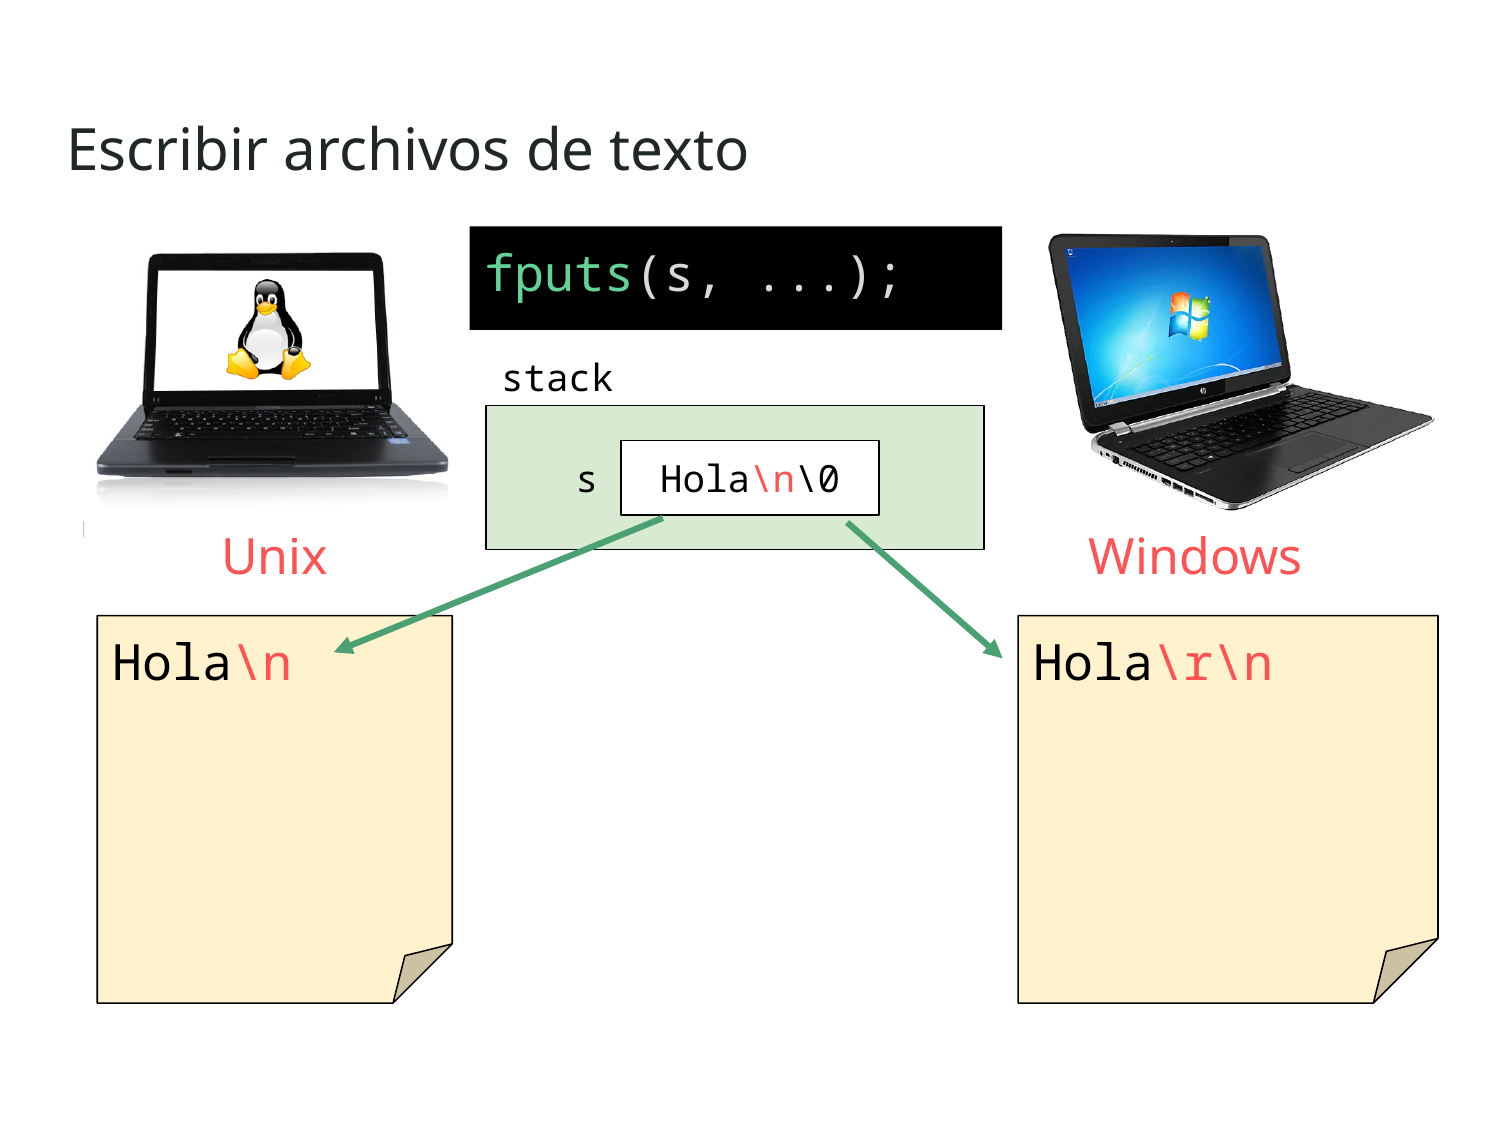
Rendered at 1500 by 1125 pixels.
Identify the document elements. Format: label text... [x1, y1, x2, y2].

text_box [333, 517, 664, 653]
text_box fputs(s, ...); [469, 226, 1003, 330]
text_box Windows [1066, 530, 1326, 588]
text_box Unix [180, 546, 328, 588]
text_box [485, 338, 985, 550]
text_box Hola\n [97, 615, 453, 1004]
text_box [846, 522, 1003, 659]
title Escribir archivos de texto [51, 97, 1449, 223]
picture [1041, 222, 1441, 523]
text_box Hola\r\n [1018, 615, 1438, 1004]
picture [79, 238, 465, 538]
